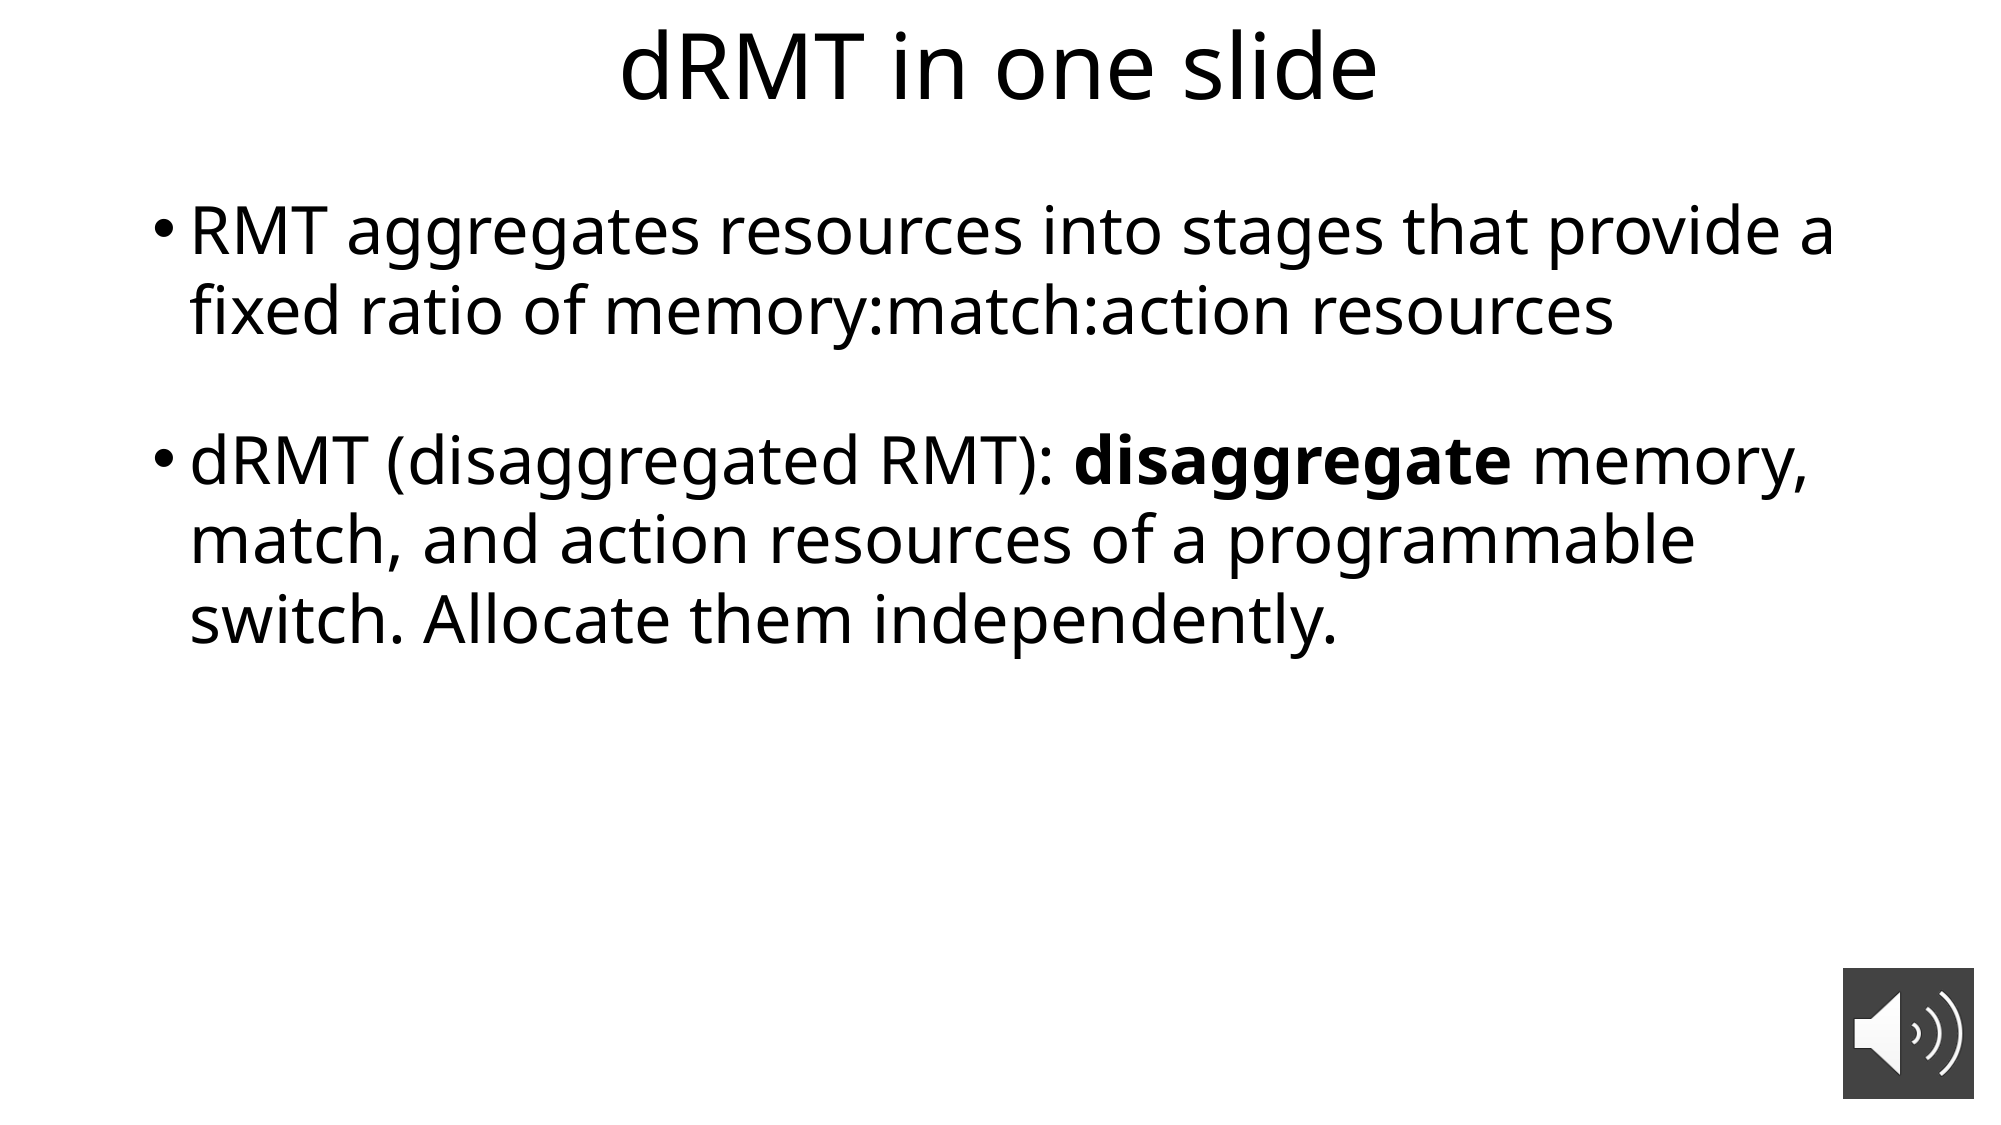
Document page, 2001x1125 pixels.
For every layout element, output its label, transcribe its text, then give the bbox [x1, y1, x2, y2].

title dRMT in one slide [80, 0, 1919, 179]
list RMT aggregates resources into stages that provide a fixed ratio of memory:match:action resources dRMT (disaggregated RMT): disaggregate memory, match, and action resources of a programmable switch. Allocate them independently. [137, 179, 1863, 894]
picture [1841, 966, 1975, 1100]
